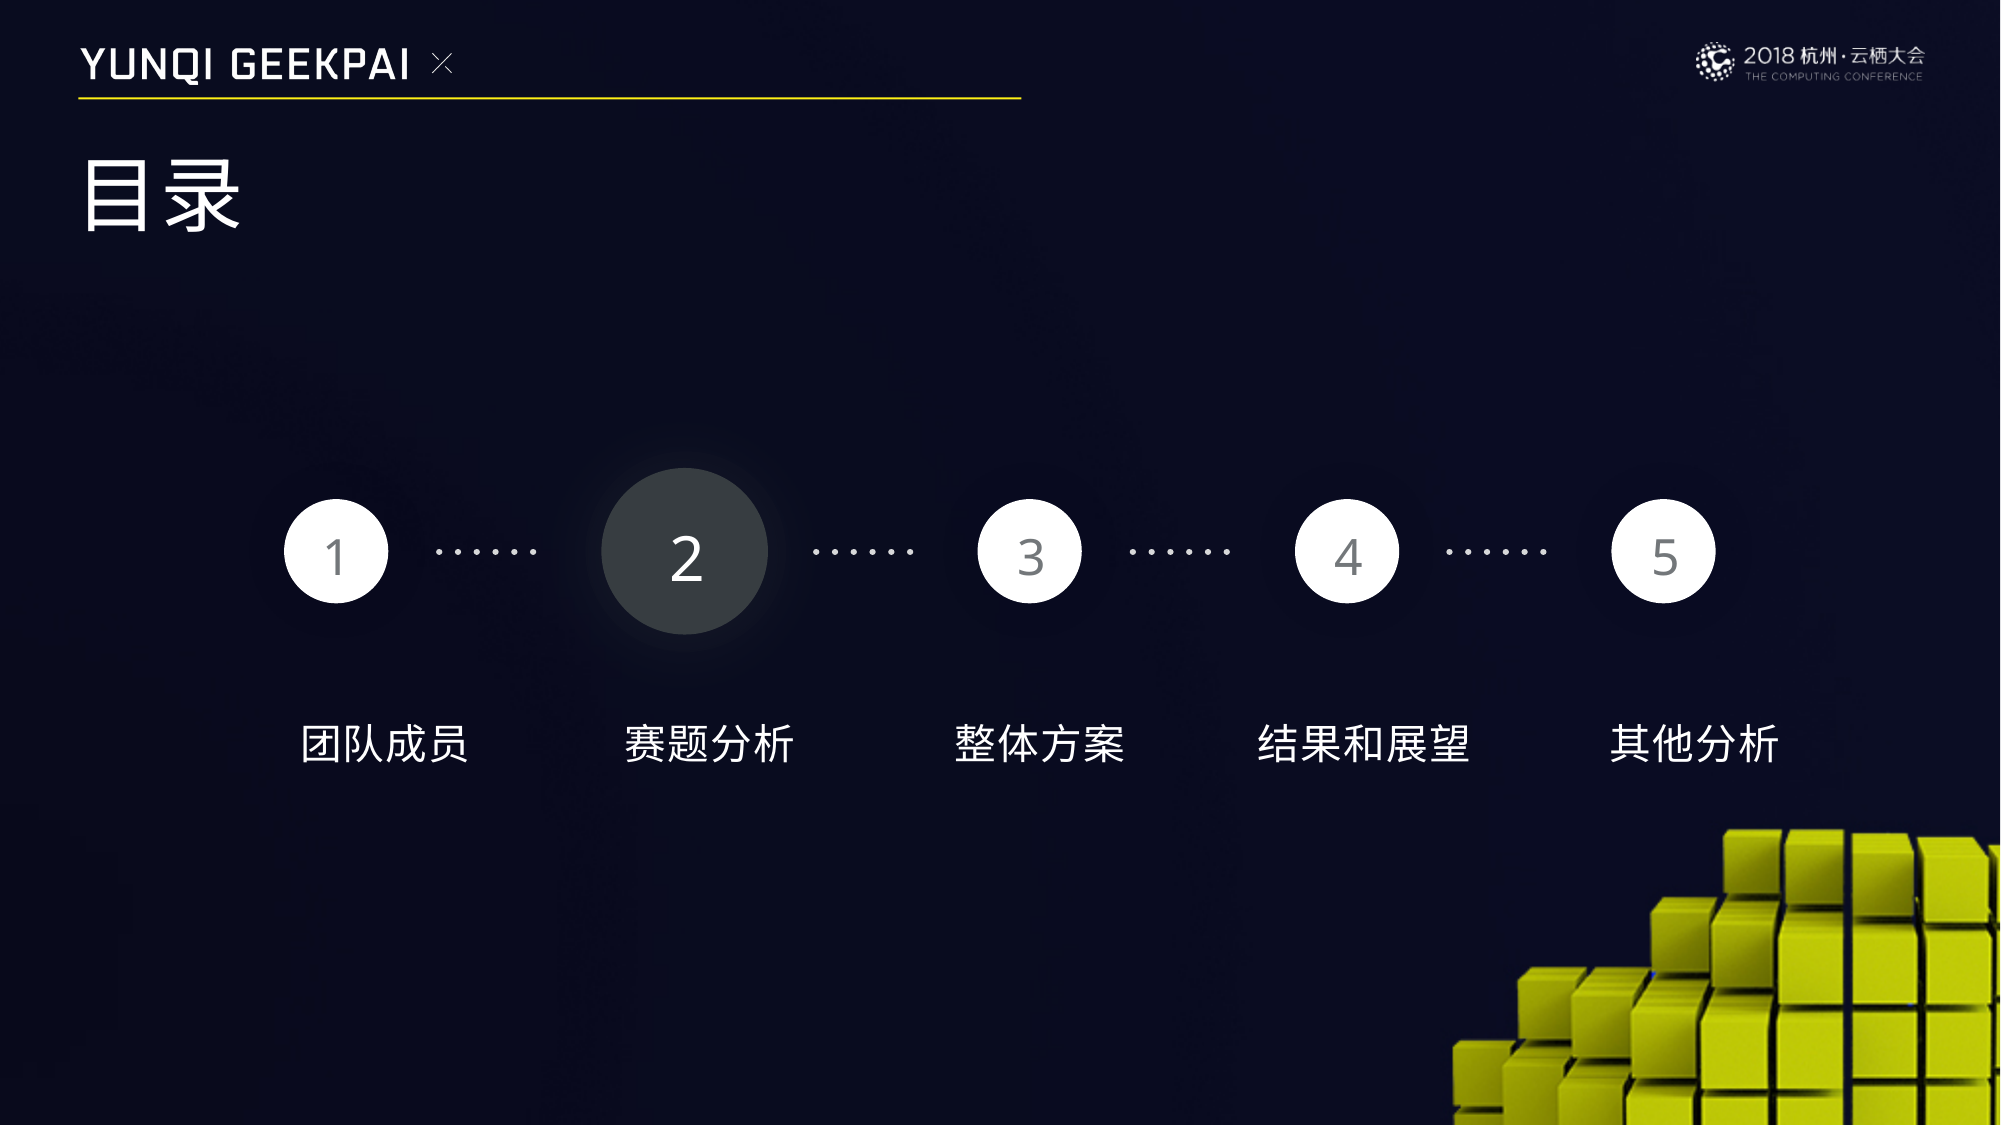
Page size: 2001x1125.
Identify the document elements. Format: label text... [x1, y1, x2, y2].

text_box 4 [1330, 520, 1368, 590]
text_box [1295, 499, 1400, 604]
text_box [284, 499, 389, 604]
text_box 整体方案 [950, 703, 1130, 772]
text_box 目录 [71, 117, 249, 247]
text_box 赛题分析 [620, 704, 800, 773]
text_box 结果和展望 [1253, 704, 1477, 773]
text_box 其他分析 [1605, 704, 1785, 773]
text_box [601, 467, 768, 635]
text_box 1 [318, 520, 363, 590]
text_box 5 [1647, 520, 1685, 590]
text_box [1611, 499, 1716, 604]
picture [0, 0, 2001, 1125]
text_box 团队成员 [295, 703, 476, 772]
text_box 3 [1013, 520, 1051, 590]
text_box [977, 499, 1082, 604]
text_box 2 [665, 515, 710, 599]
